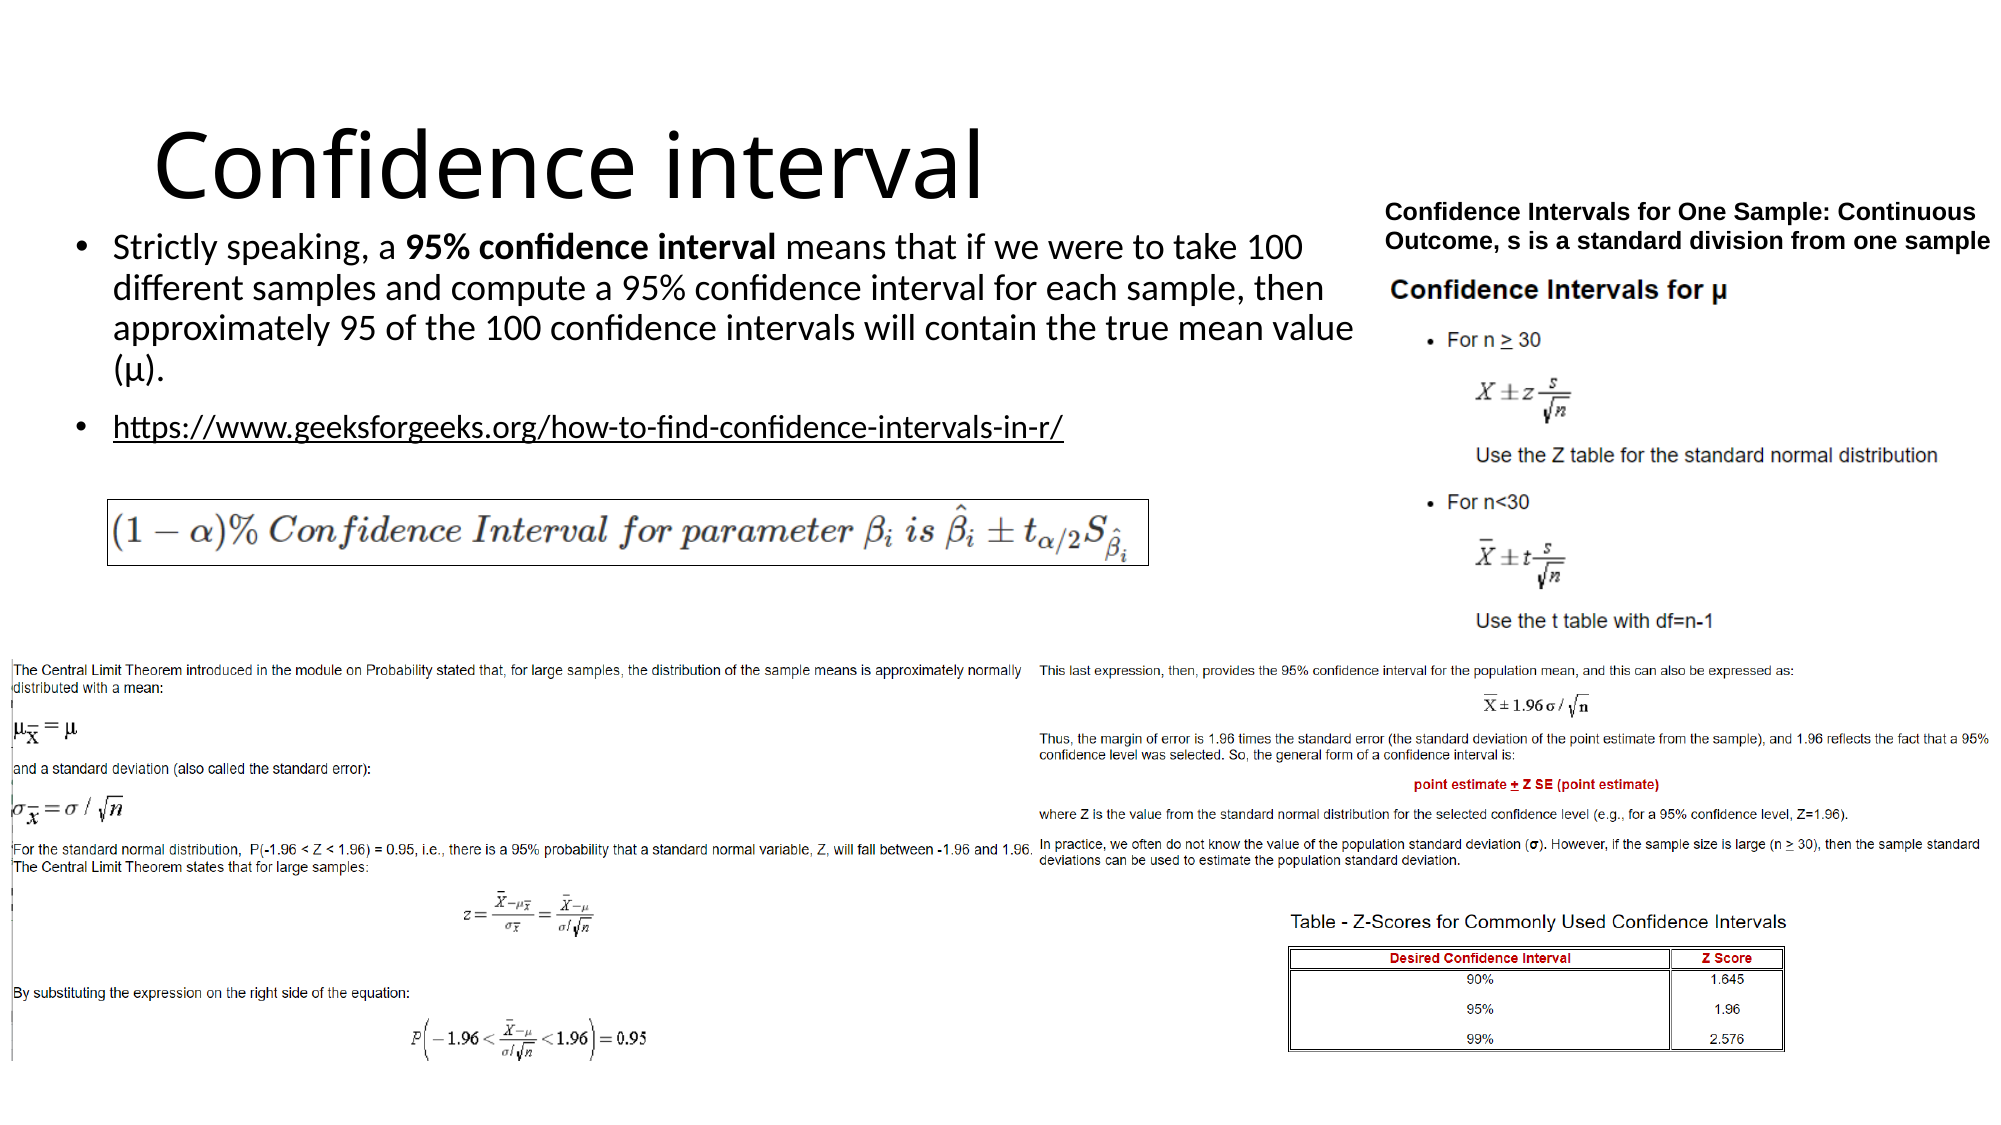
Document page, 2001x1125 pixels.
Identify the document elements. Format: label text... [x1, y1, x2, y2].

picture [1039, 662, 1989, 1064]
picture [11, 659, 1032, 1061]
title Confidence interval [137, 59, 1863, 219]
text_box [1370, 187, 2000, 636]
picture [107, 499, 1150, 566]
list Strictly speaking, a 95% confidence interval means that if we were to take 100 different samples and compute a 95% confidence interval for each sample, then approximately 95 of the 100 confidence intervals will contain the true mean value (μ). https://www.geeksforgeeks.org/how-to-find-confidence-intervals-in-r/ [60, 219, 1387, 649]
